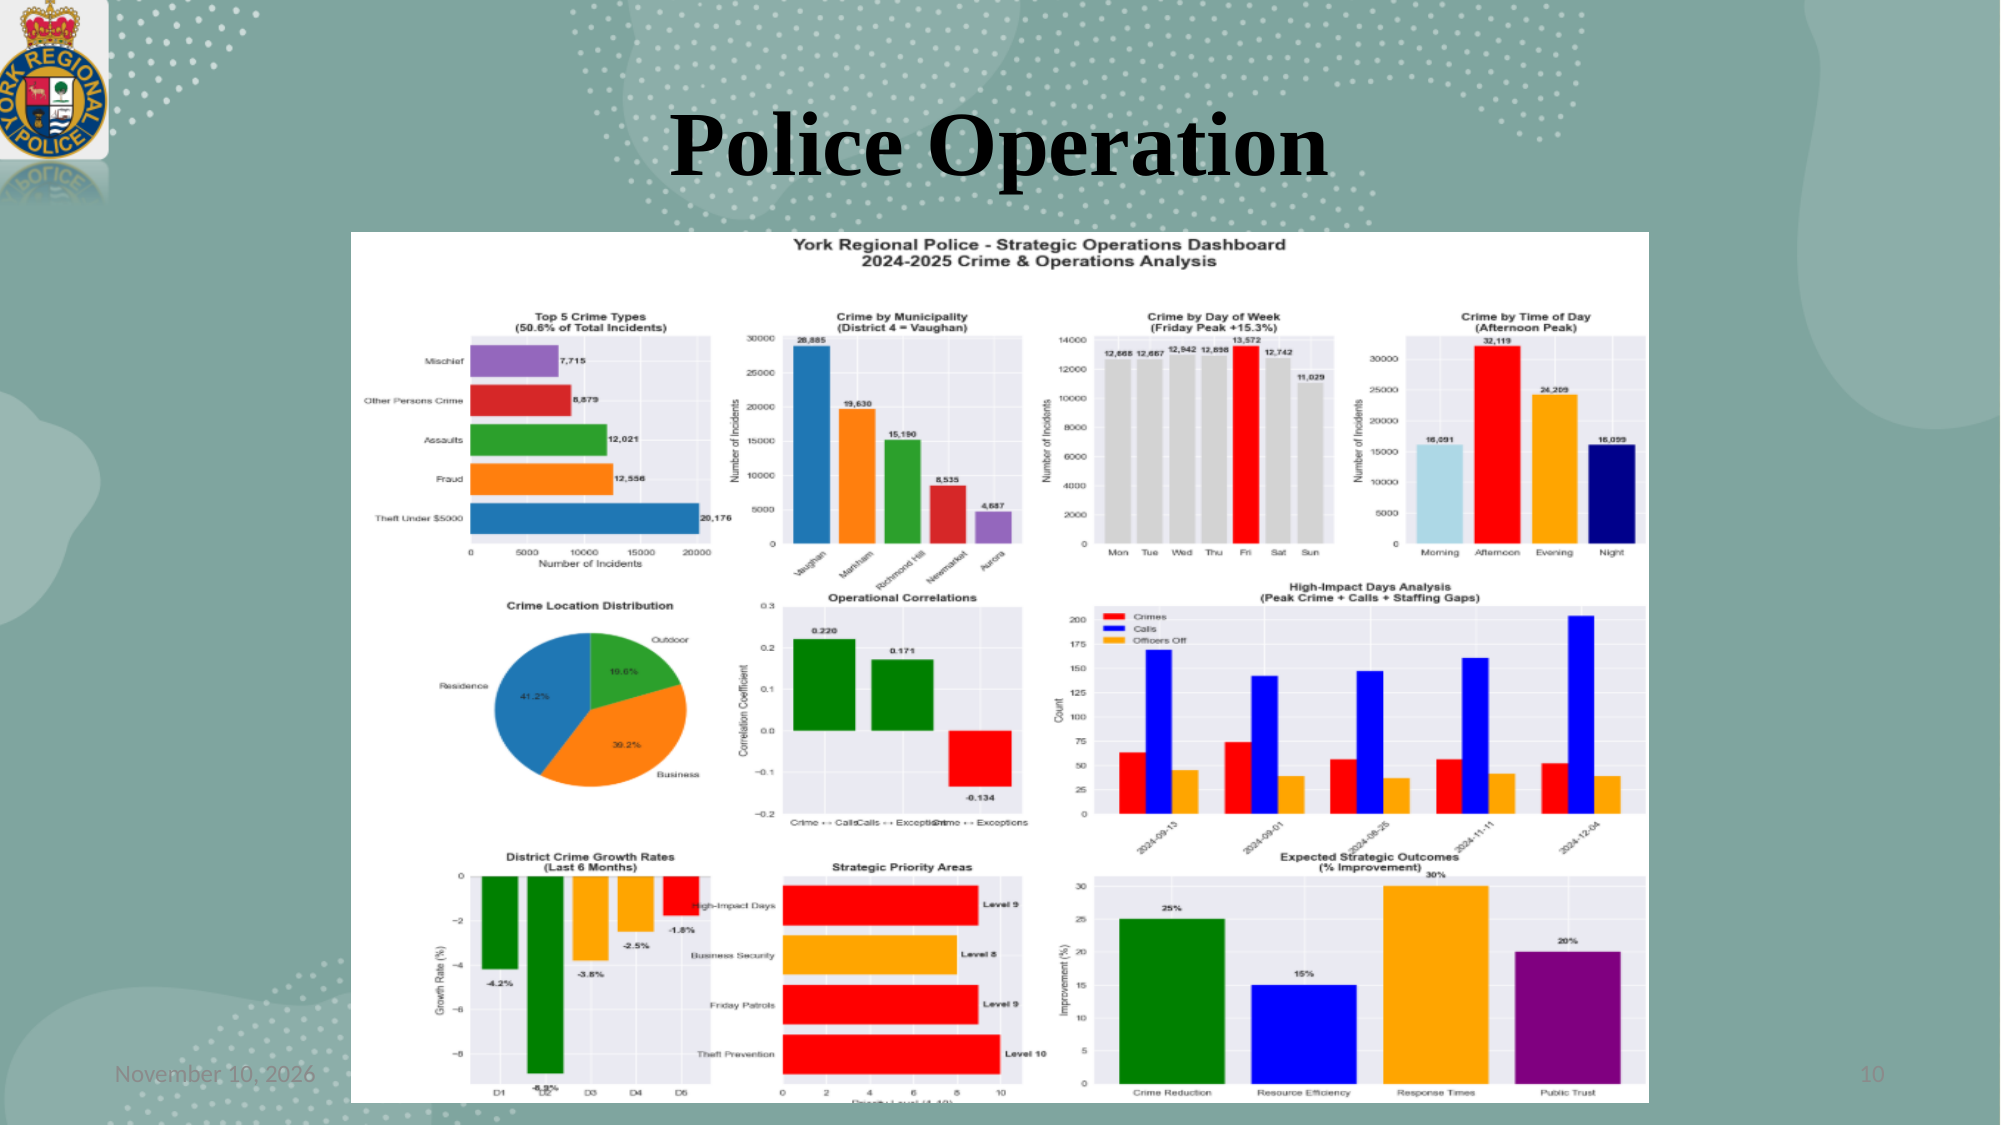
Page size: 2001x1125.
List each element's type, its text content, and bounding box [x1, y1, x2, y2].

title Police Operation [99, 45, 1900, 233]
picture [0, 0, 2001, 1125]
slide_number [99, 1042, 346, 1103]
slide_number 10 [1652, 1042, 1900, 1103]
